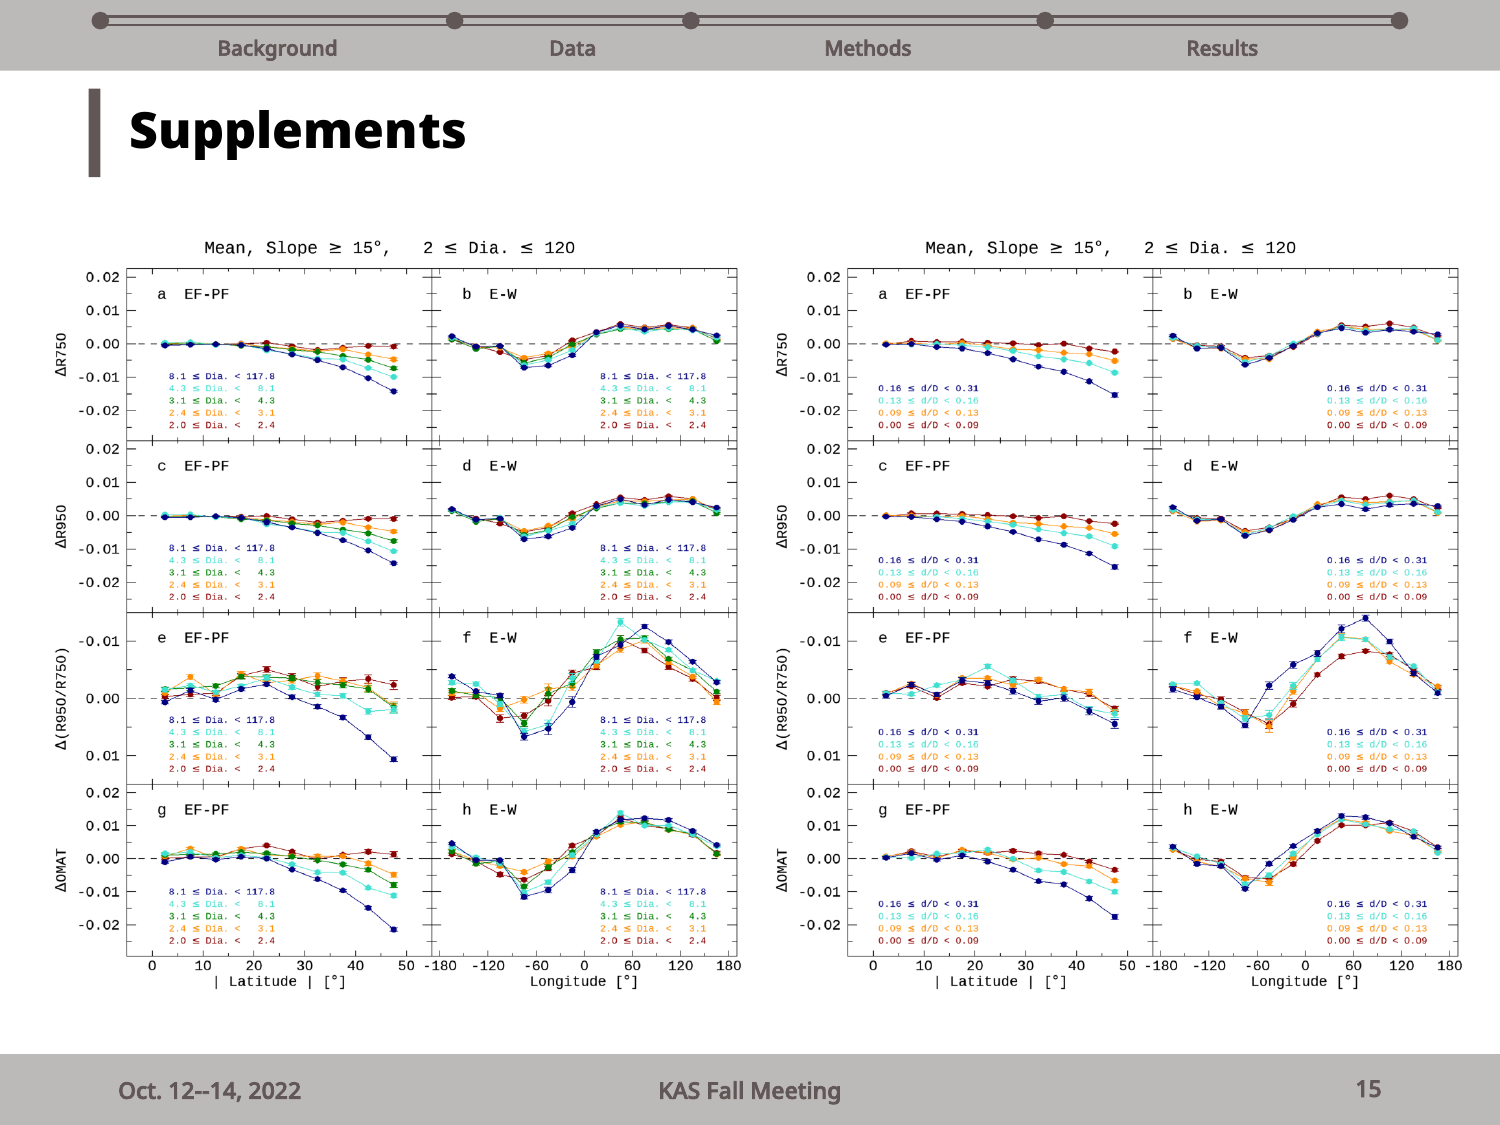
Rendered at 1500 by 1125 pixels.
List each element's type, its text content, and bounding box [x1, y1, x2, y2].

picture [35, 230, 744, 994]
footer KAS Fall Meeting [496, 1065, 1004, 1114]
title Supplements [100, 88, 1400, 178]
picture [755, 230, 1465, 994]
slide_number 15 [1059, 1065, 1397, 1114]
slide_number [103, 1065, 441, 1114]
